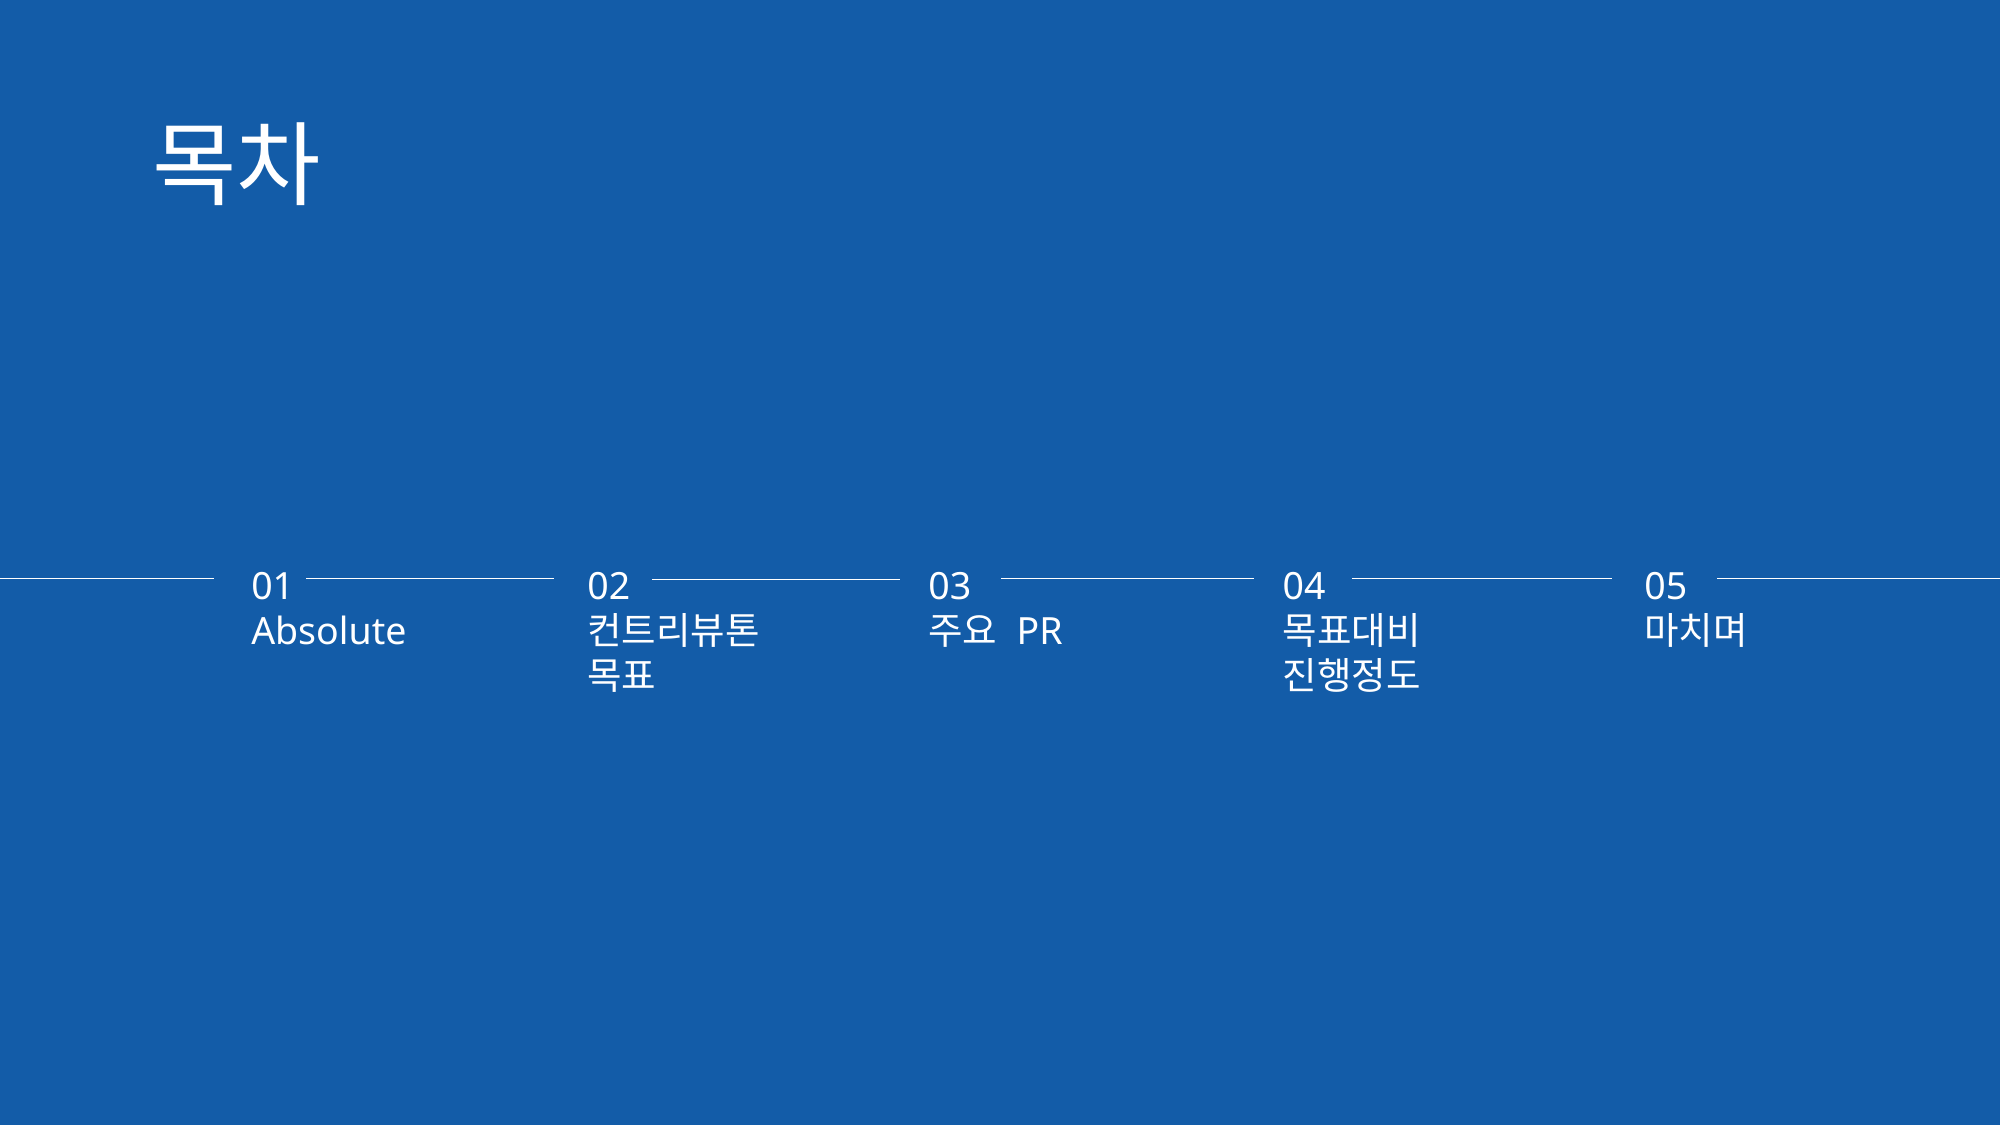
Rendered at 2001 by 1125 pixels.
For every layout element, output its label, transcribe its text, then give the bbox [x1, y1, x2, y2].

text_box 03 주요 PR [913, 554, 1078, 660]
text_box 05 마치며 [1629, 554, 1763, 660]
text_box 02 컨트리뷰톤 목표 [572, 554, 776, 705]
text_box 04 목표대비 진행정도 [1267, 554, 1436, 705]
text_box 01 Absolute [236, 554, 422, 660]
text_box 목차 [137, 59, 1863, 278]
